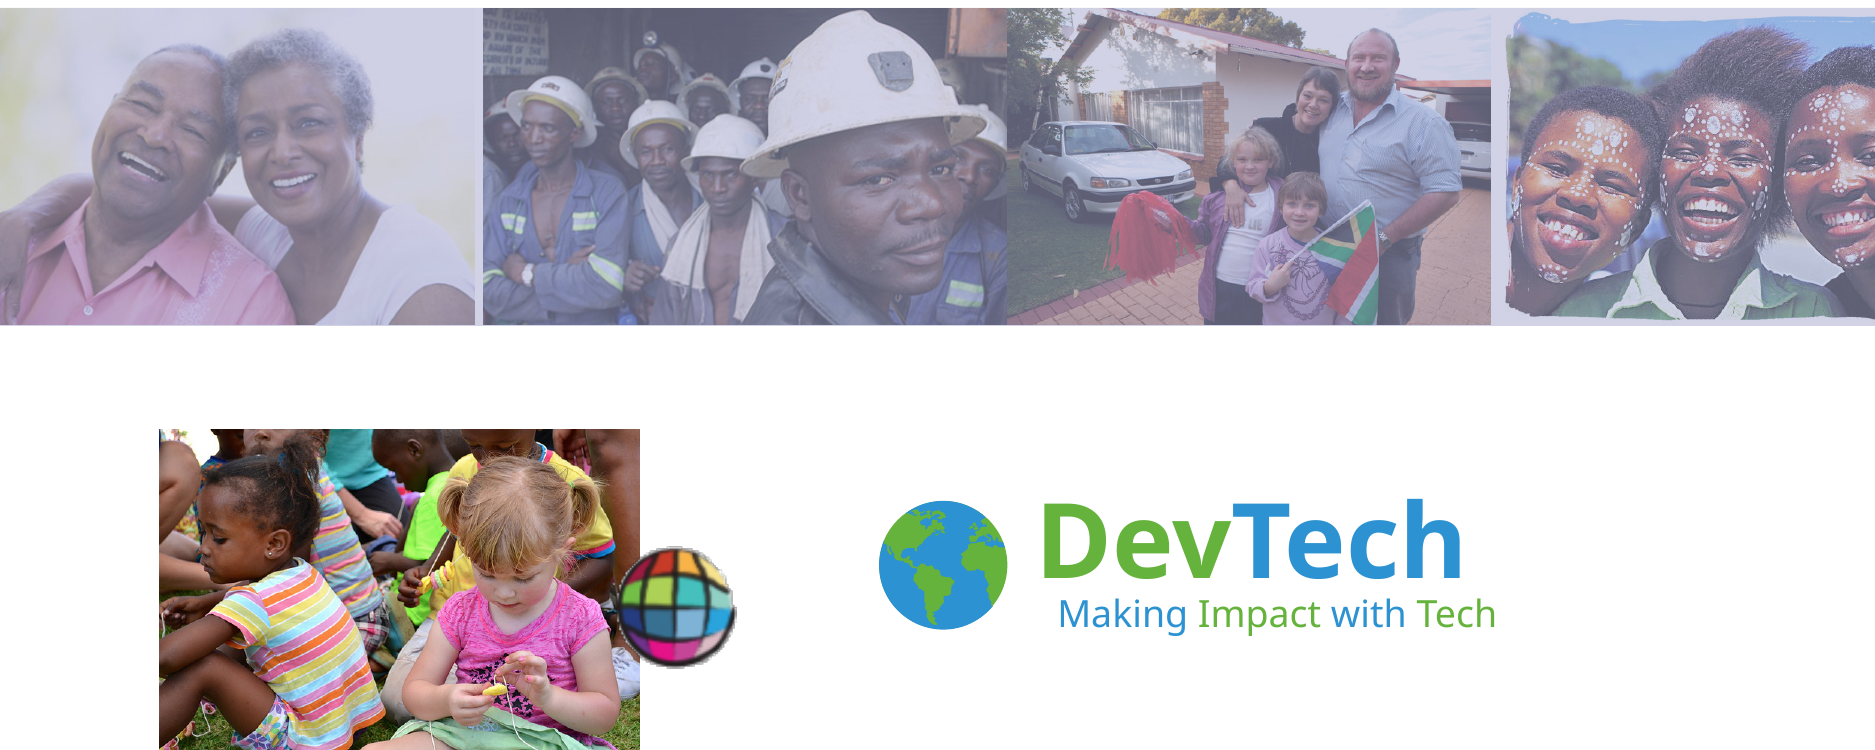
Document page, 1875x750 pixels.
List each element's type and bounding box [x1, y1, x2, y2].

picture [159, 429, 737, 750]
text_box [0, 7, 1875, 327]
text_box [878, 466, 1537, 644]
